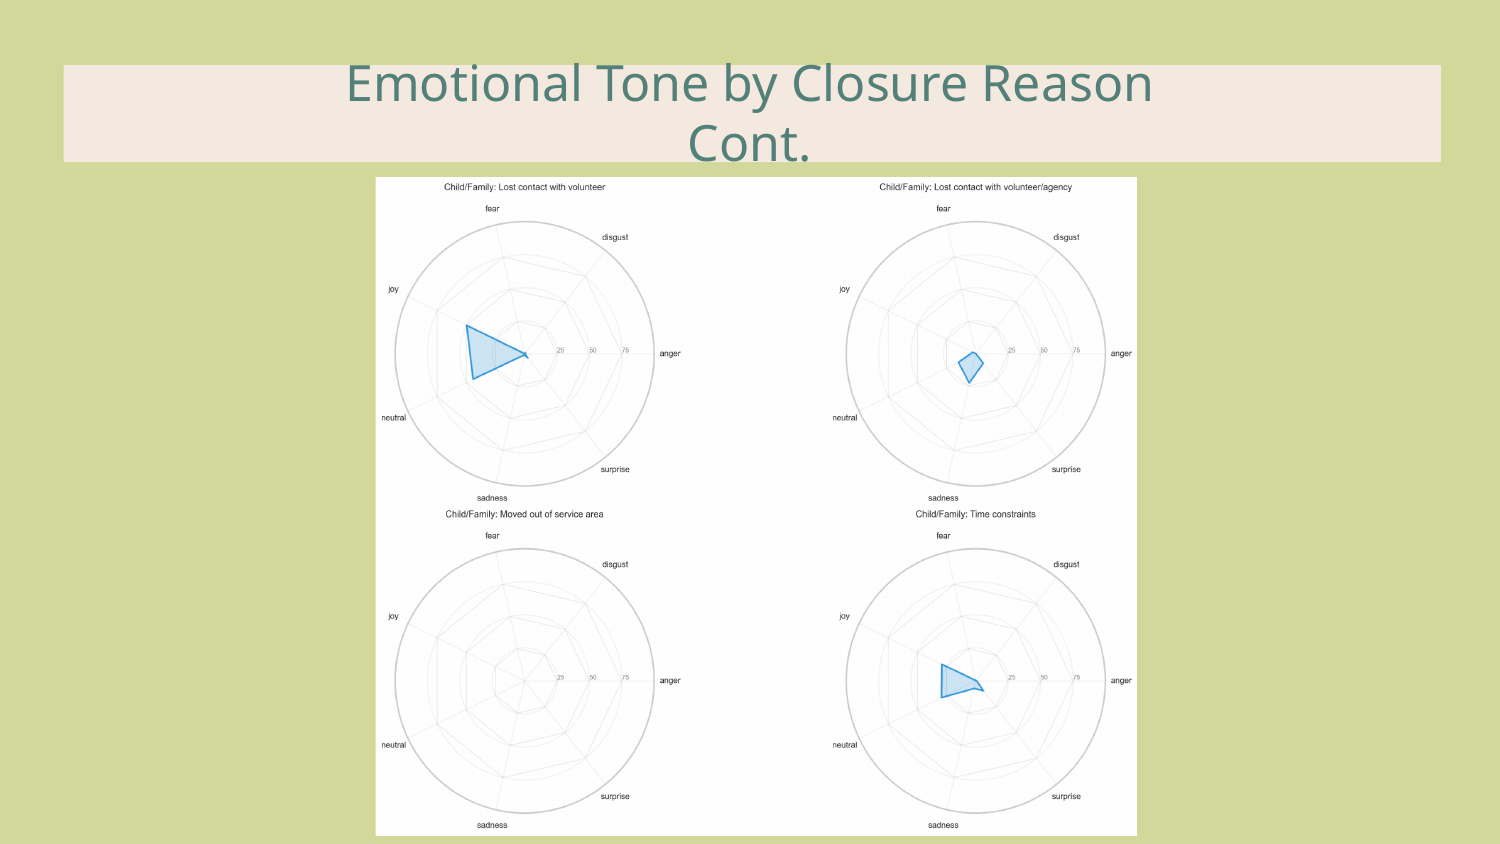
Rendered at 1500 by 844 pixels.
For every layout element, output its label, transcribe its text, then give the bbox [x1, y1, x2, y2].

picture [375, 176, 1138, 837]
title Emotional Tone by Closure Reason Cont. [290, 63, 1210, 160]
